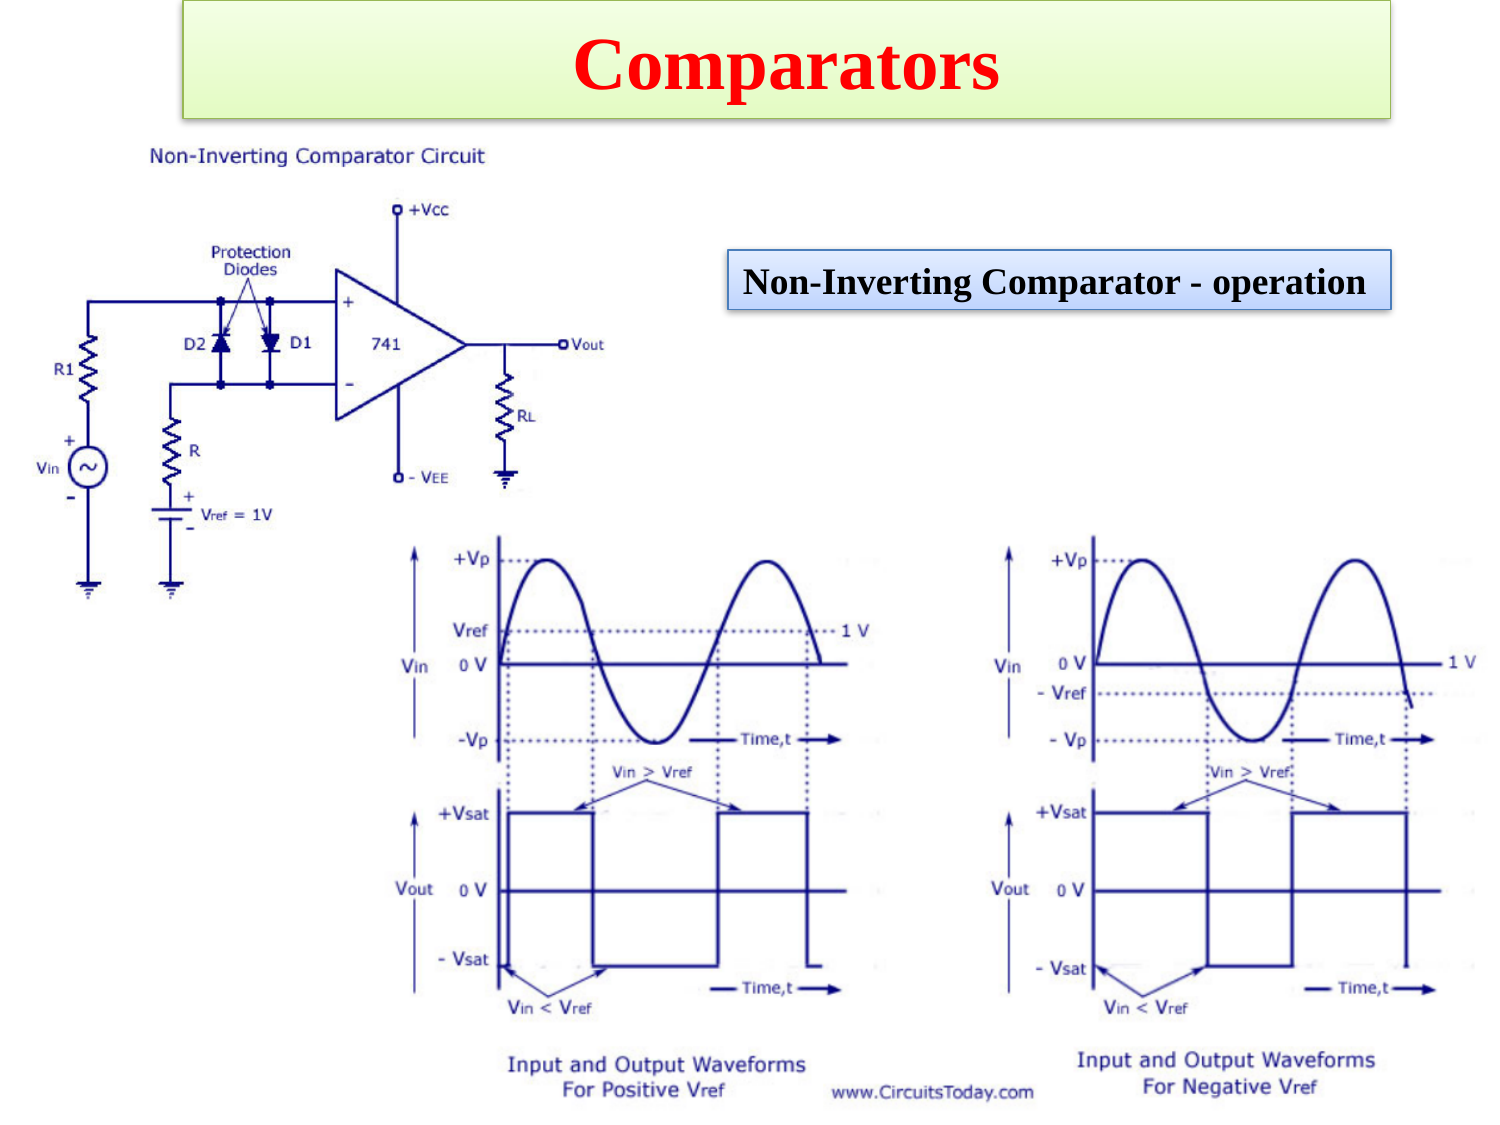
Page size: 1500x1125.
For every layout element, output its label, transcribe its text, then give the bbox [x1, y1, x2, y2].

picture [0, 124, 1500, 1125]
text_box Comparators [182, 0, 1391, 119]
text_box Non-Inverting Comparator - operation [727, 249, 1392, 310]
